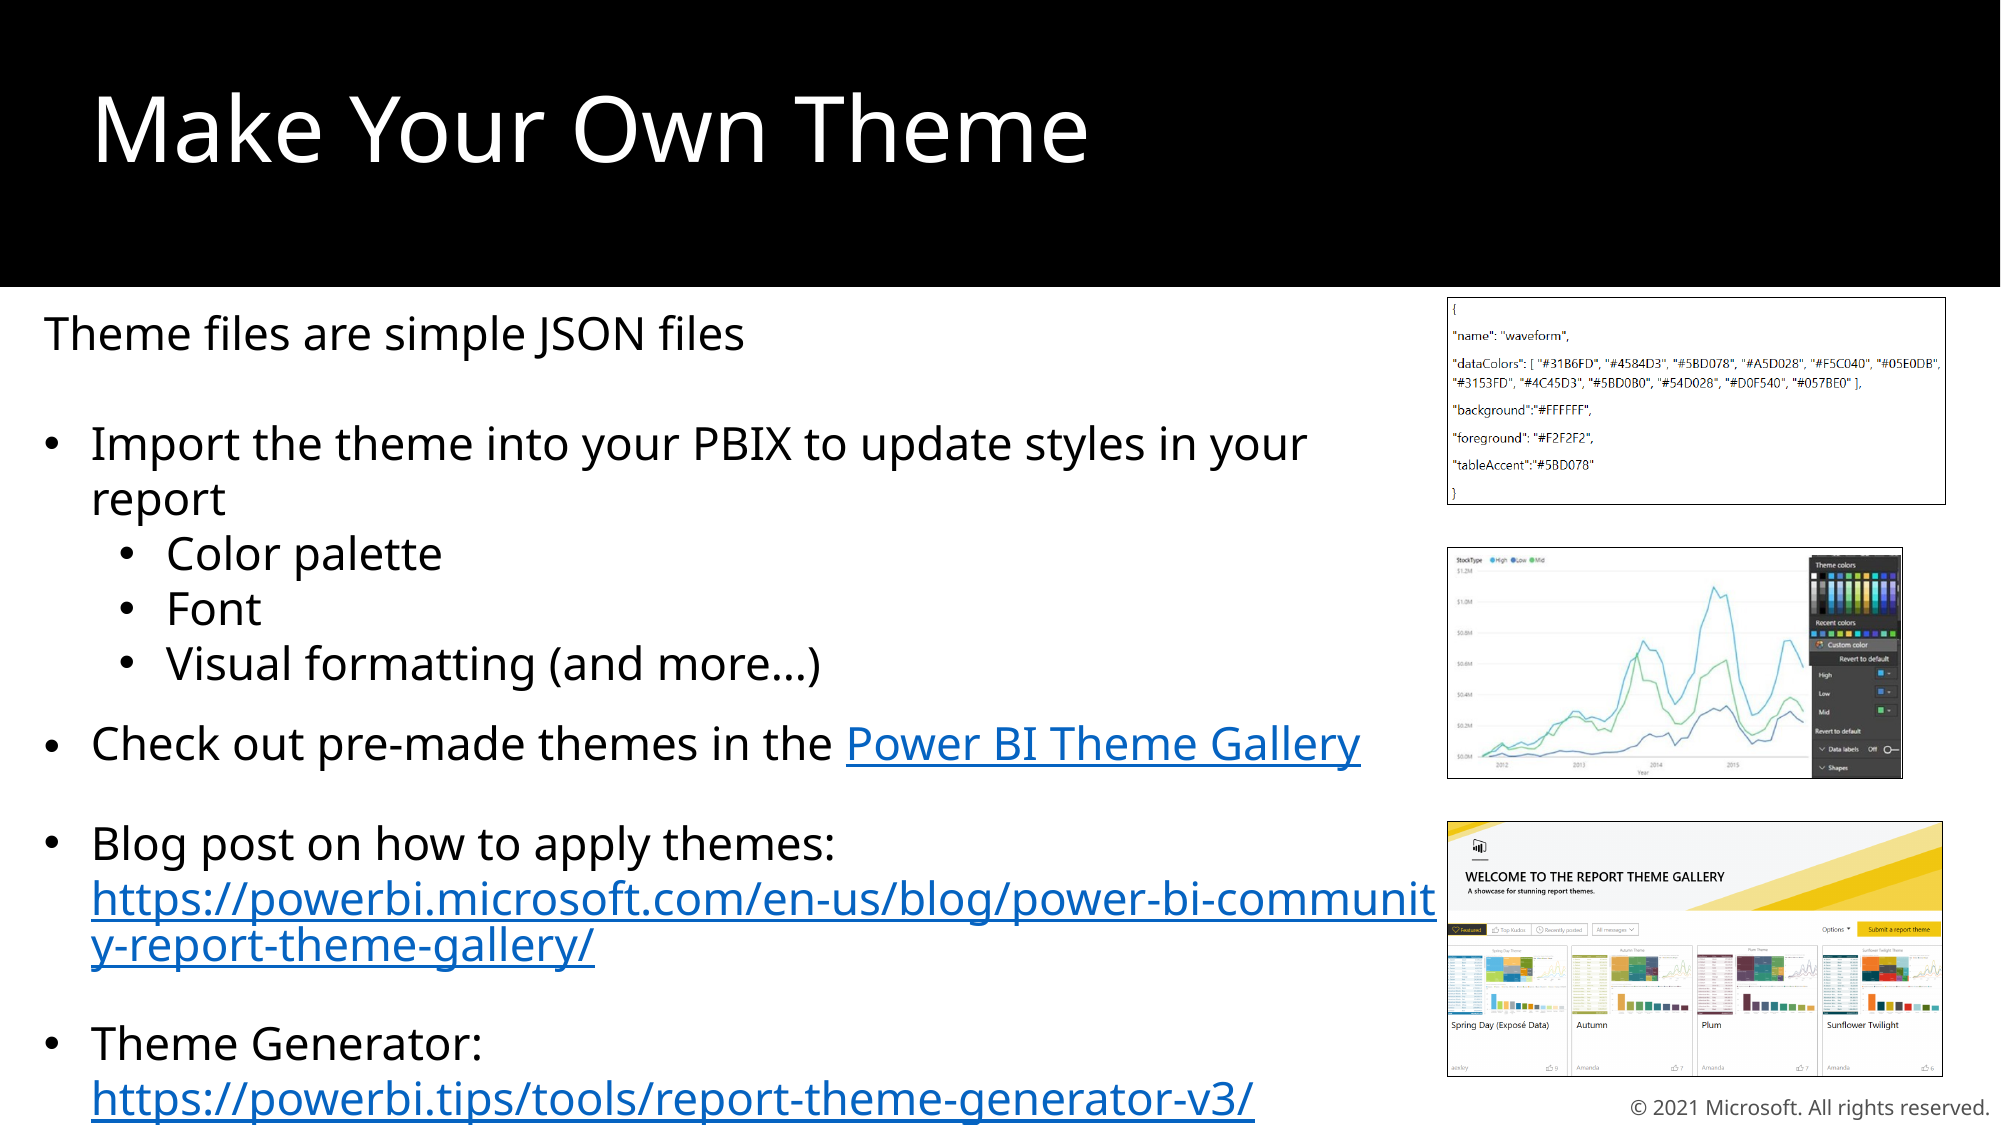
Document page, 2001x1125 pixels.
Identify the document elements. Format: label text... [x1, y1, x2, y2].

picture [1447, 821, 1943, 1077]
picture [1447, 547, 1903, 779]
text_box Theme files are simple JSON files Import the theme into your PBIX to update styles in your report Color palette Font Visual formatting (and more…) Check out pre-made themes in the Power BI Theme Gallery Blog post on how to apply themes: https://powerbi.microsoft.com/en-us/blog/power-bi-community-report-theme-gallery/ Theme Generator: https://powerbi.tips/tools/report-theme-generator-v3/ [29, 297, 1461, 1125]
text_box © 2021 Microsoft. All rights reserved. [1587, 1088, 2000, 1125]
picture [1447, 297, 1946, 505]
title Make Your Own Theme [75, 63, 1919, 178]
